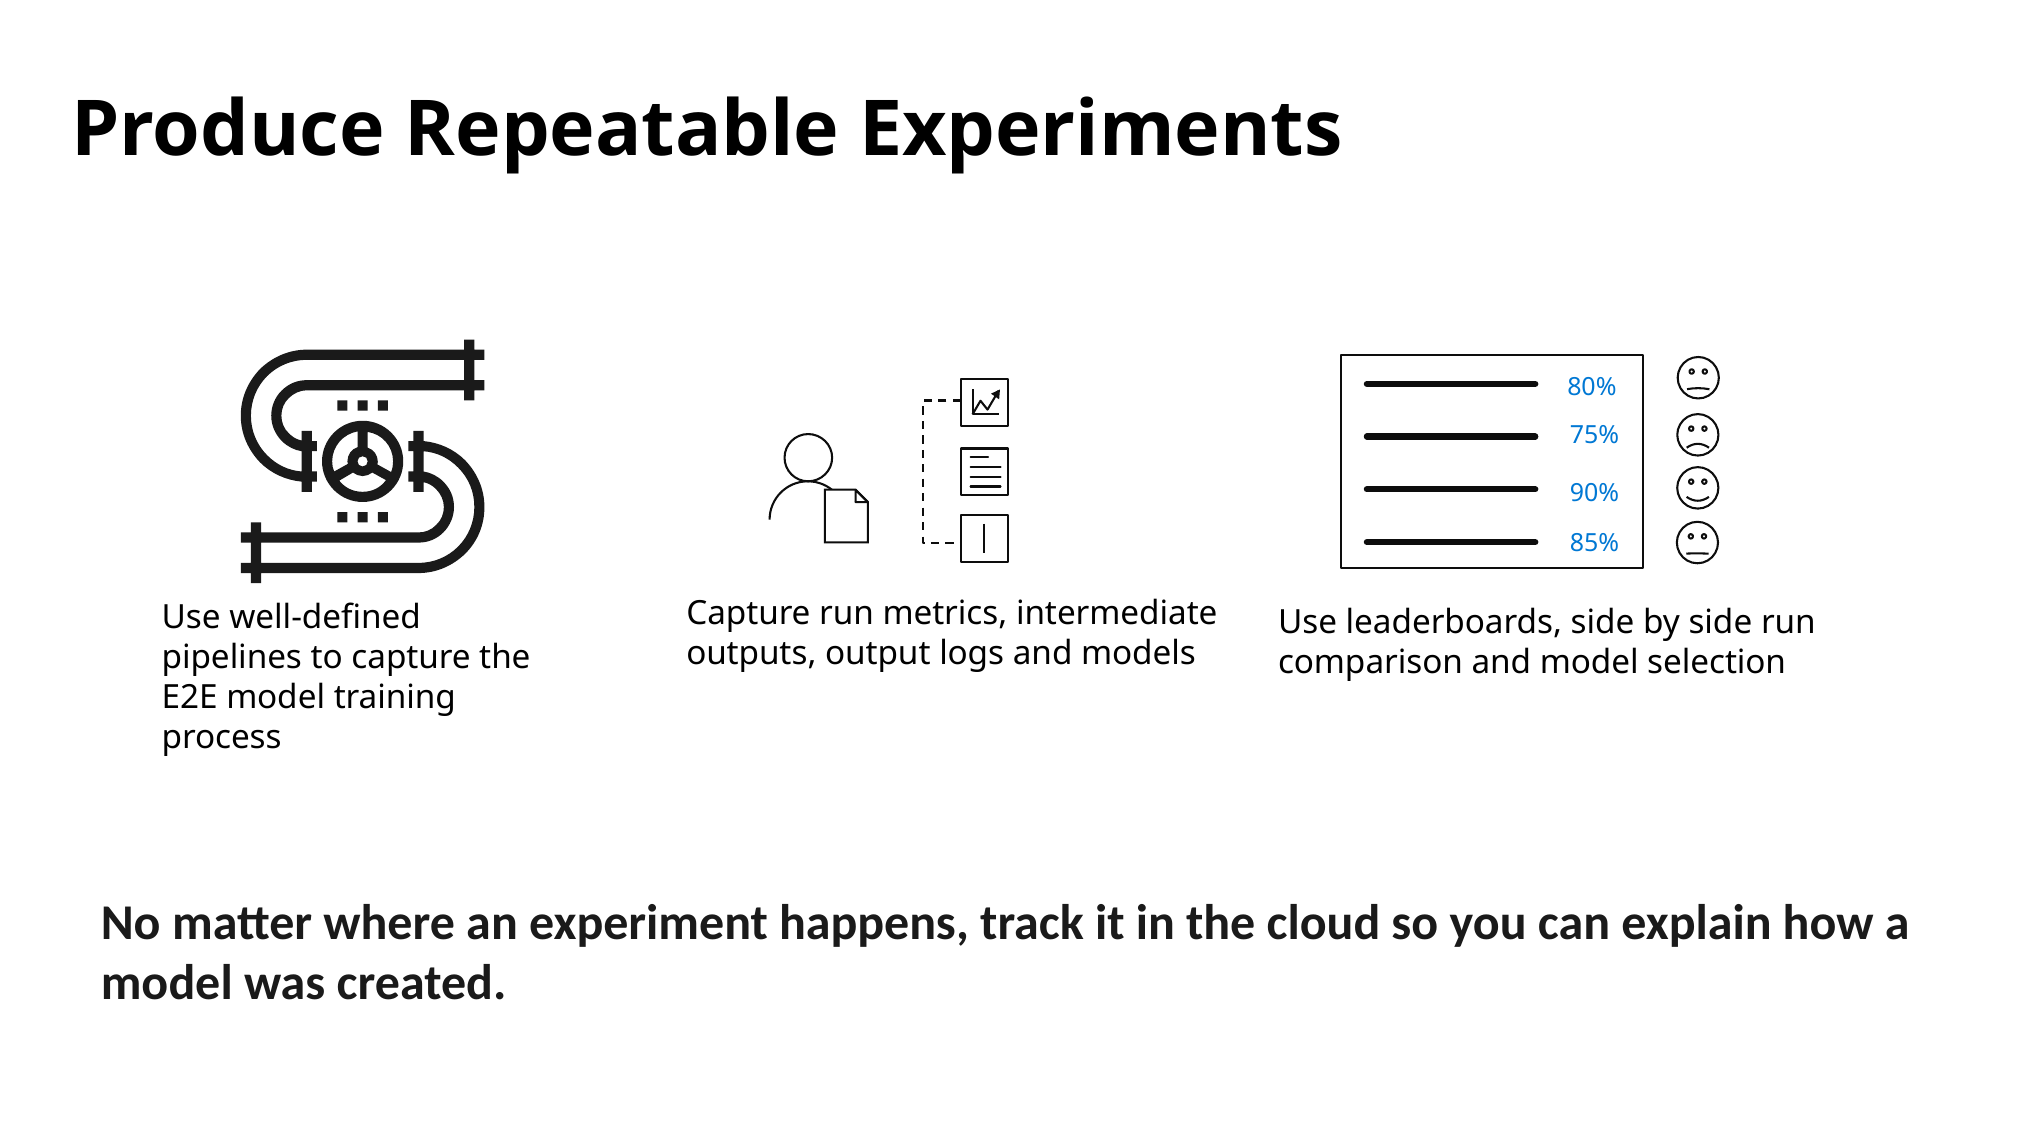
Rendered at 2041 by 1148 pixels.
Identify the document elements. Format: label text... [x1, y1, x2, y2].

text_box No matter where an experiment happens, track it in the cloud so you can explain how a model was created. [100, 889, 1969, 993]
text_box [322, 420, 404, 502]
text_box Use well-defined pipelines to capture the E2E model training process [146, 587, 569, 724]
text_box Use leaderboards, side by side run comparison and model selection [1263, 592, 1969, 689]
text_box Capture run metrics, intermediate outputs, output logs and models [671, 583, 1268, 680]
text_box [769, 378, 1009, 563]
text_box [240, 339, 485, 492]
text_box [240, 430, 485, 584]
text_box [1340, 355, 1720, 569]
title Produce Repeatable Experiments [71, 50, 1969, 178]
